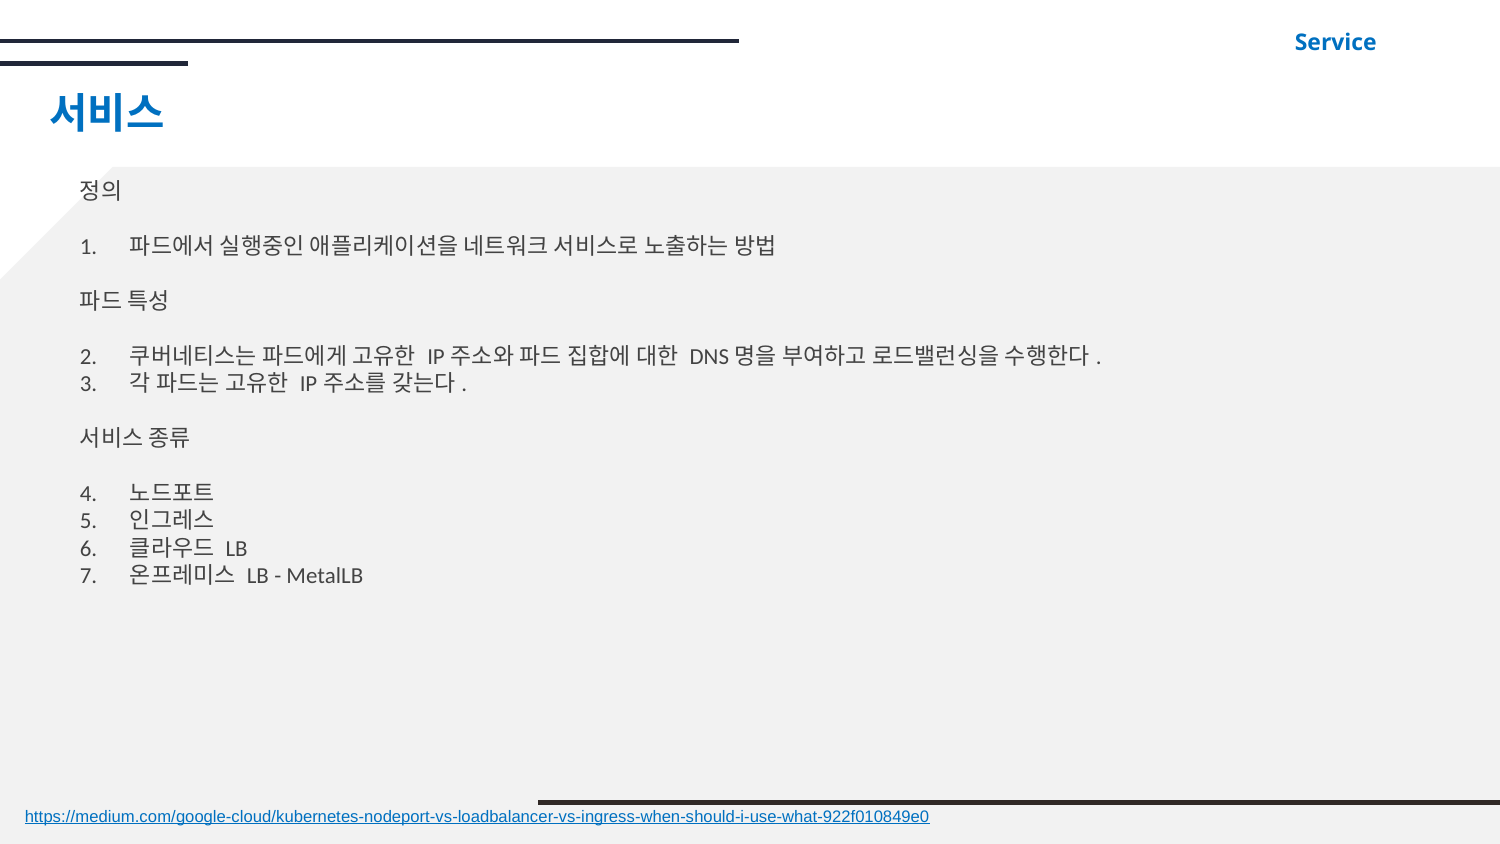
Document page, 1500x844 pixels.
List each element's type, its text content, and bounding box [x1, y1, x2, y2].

text_box https://medium.com/google-cloud/kubernetes-nodeport-vs-loadbalancer-vs-ingress-when-should-i-use-what-922f010849e0 [10, 798, 976, 833]
title 서비스 [34, 88, 1469, 136]
text_box Service [952, 17, 1392, 65]
list 정의 파드에서 실행중인 애플리케이션을 네트워크 서비스로 노출하는 방법 파드 특성 쿠버네티스는 파드에게 고유한 IP주소와 파드 집합에 대한 DNS명을 부여하고 로드밸런싱을 수행한다. 각 파드는 고유한 IP주소를 갖는다. 서비스 종류 노드포트 인그레스 클라우드 LB 온프레미스 LB - MetalLB [39, 169, 1469, 766]
